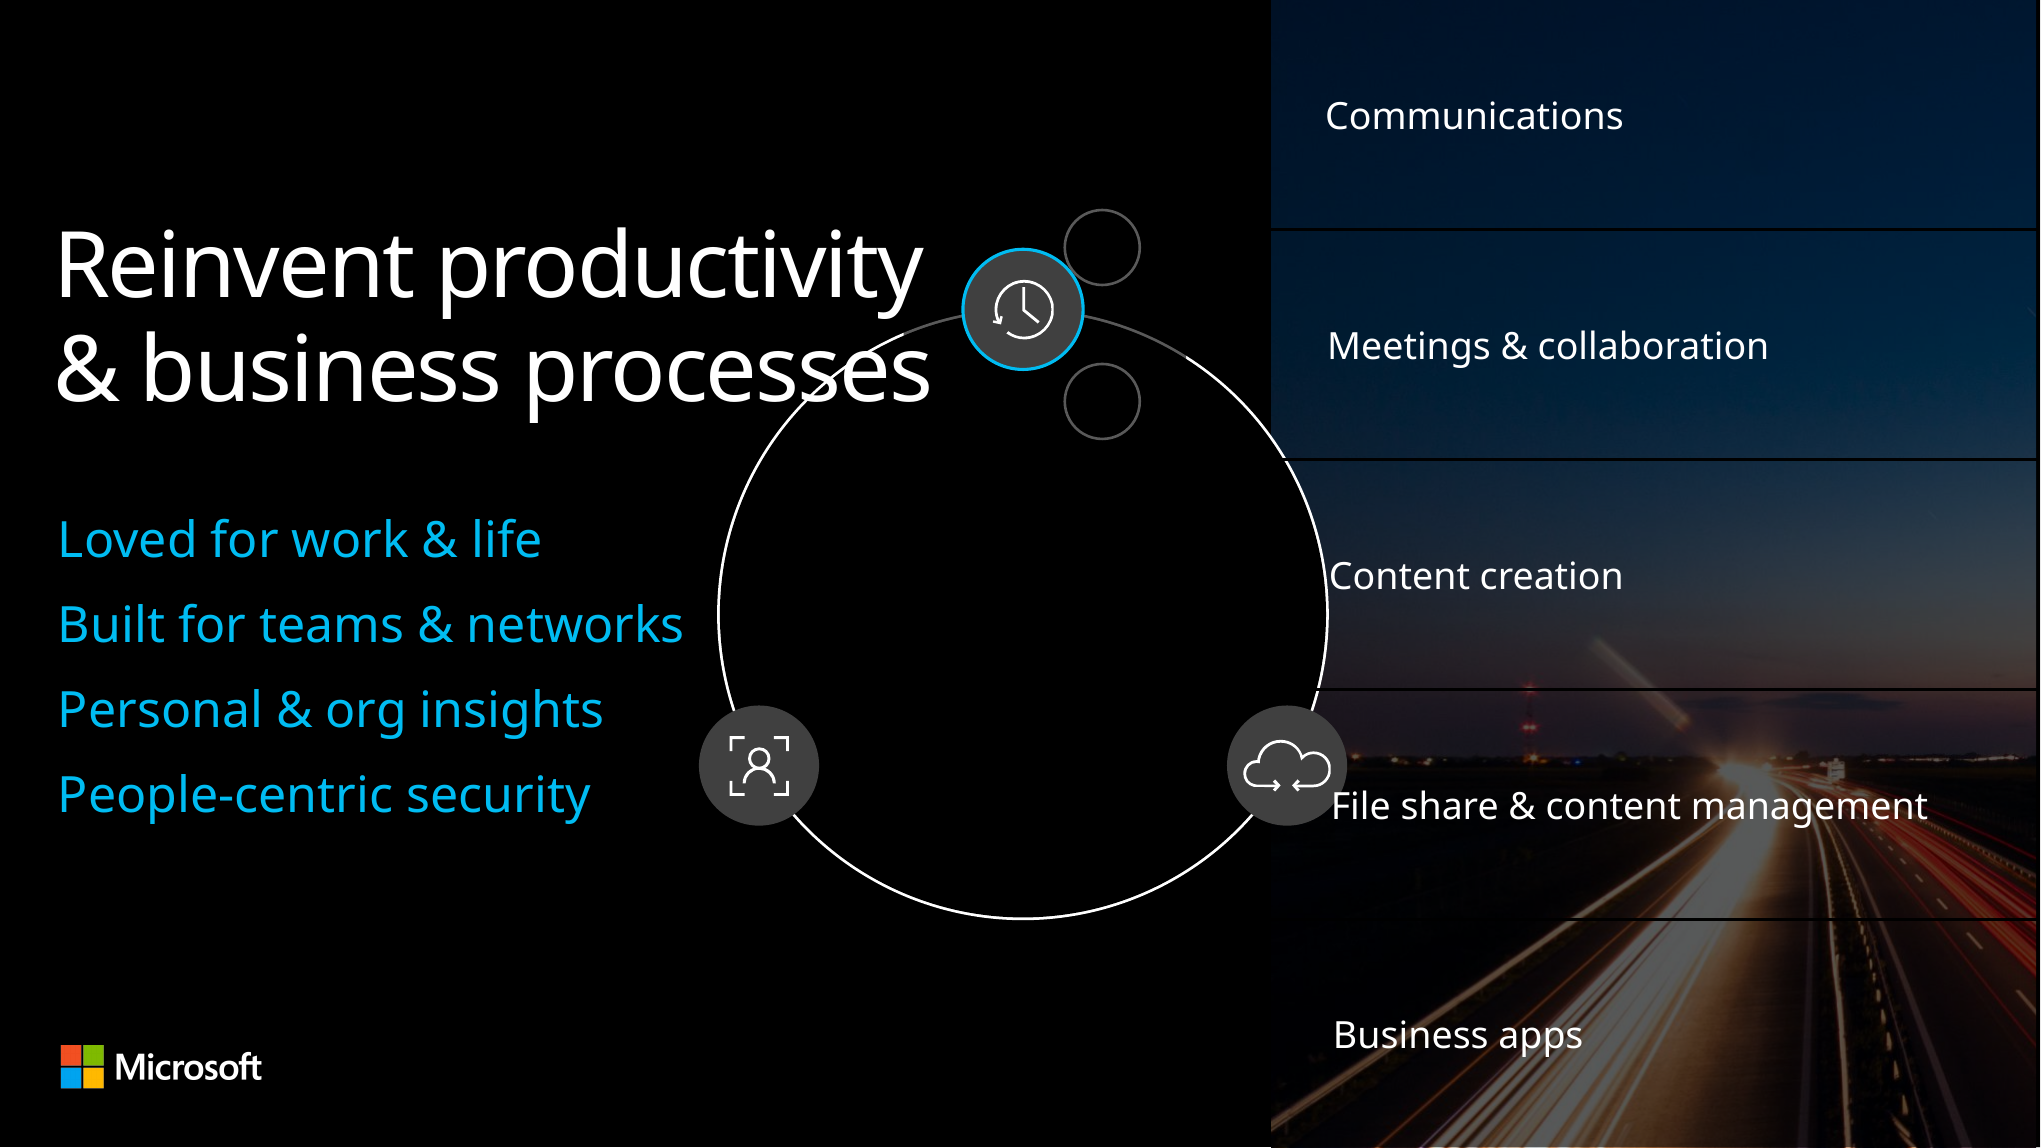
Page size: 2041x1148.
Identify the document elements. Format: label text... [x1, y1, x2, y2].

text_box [1270, 920, 2041, 1148]
text_box [1233, 708, 1270, 824]
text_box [1270, 461, 2041, 689]
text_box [1270, 690, 2041, 919]
text_box [903, 162, 1187, 500]
picture [32, 1018, 289, 1114]
text_box [962, 249, 1084, 370]
text_box [808, 794, 1252, 919]
picture [1242, 739, 1331, 793]
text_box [1270, 0, 2041, 229]
text_box [738, 431, 779, 500]
text_box [741, 431, 903, 500]
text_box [1270, 231, 2041, 459]
picture [728, 735, 790, 796]
text_box [804, 816, 1254, 921]
picture [992, 279, 1054, 340]
text_box Reinvent productivity & business processes [38, 206, 1161, 431]
text_box [1187, 358, 1270, 737]
text_box Loved for work & life Built for teams & networks Personal & org insights People-centric security [43, 500, 1233, 830]
